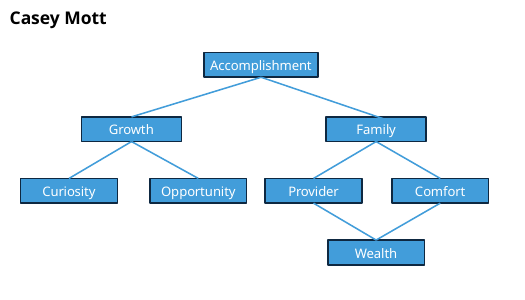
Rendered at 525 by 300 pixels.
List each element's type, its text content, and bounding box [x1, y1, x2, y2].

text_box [131, 76, 260, 118]
text_box Wealth [327, 241, 425, 265]
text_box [260, 76, 389, 121]
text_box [130, 141, 199, 179]
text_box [375, 141, 441, 179]
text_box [313, 202, 375, 241]
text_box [313, 141, 375, 179]
text_box Provider [265, 178, 362, 204]
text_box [375, 202, 441, 241]
text_box Opportunity [150, 178, 247, 204]
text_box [68, 141, 130, 179]
text_box Comfort [391, 178, 489, 204]
text_box Curiosity [20, 178, 118, 204]
text_box Growth [81, 116, 182, 141]
text_box Accomplishment [204, 52, 319, 76]
text_box Casey Mott [4, 2, 177, 34]
text_box Family [326, 116, 427, 141]
